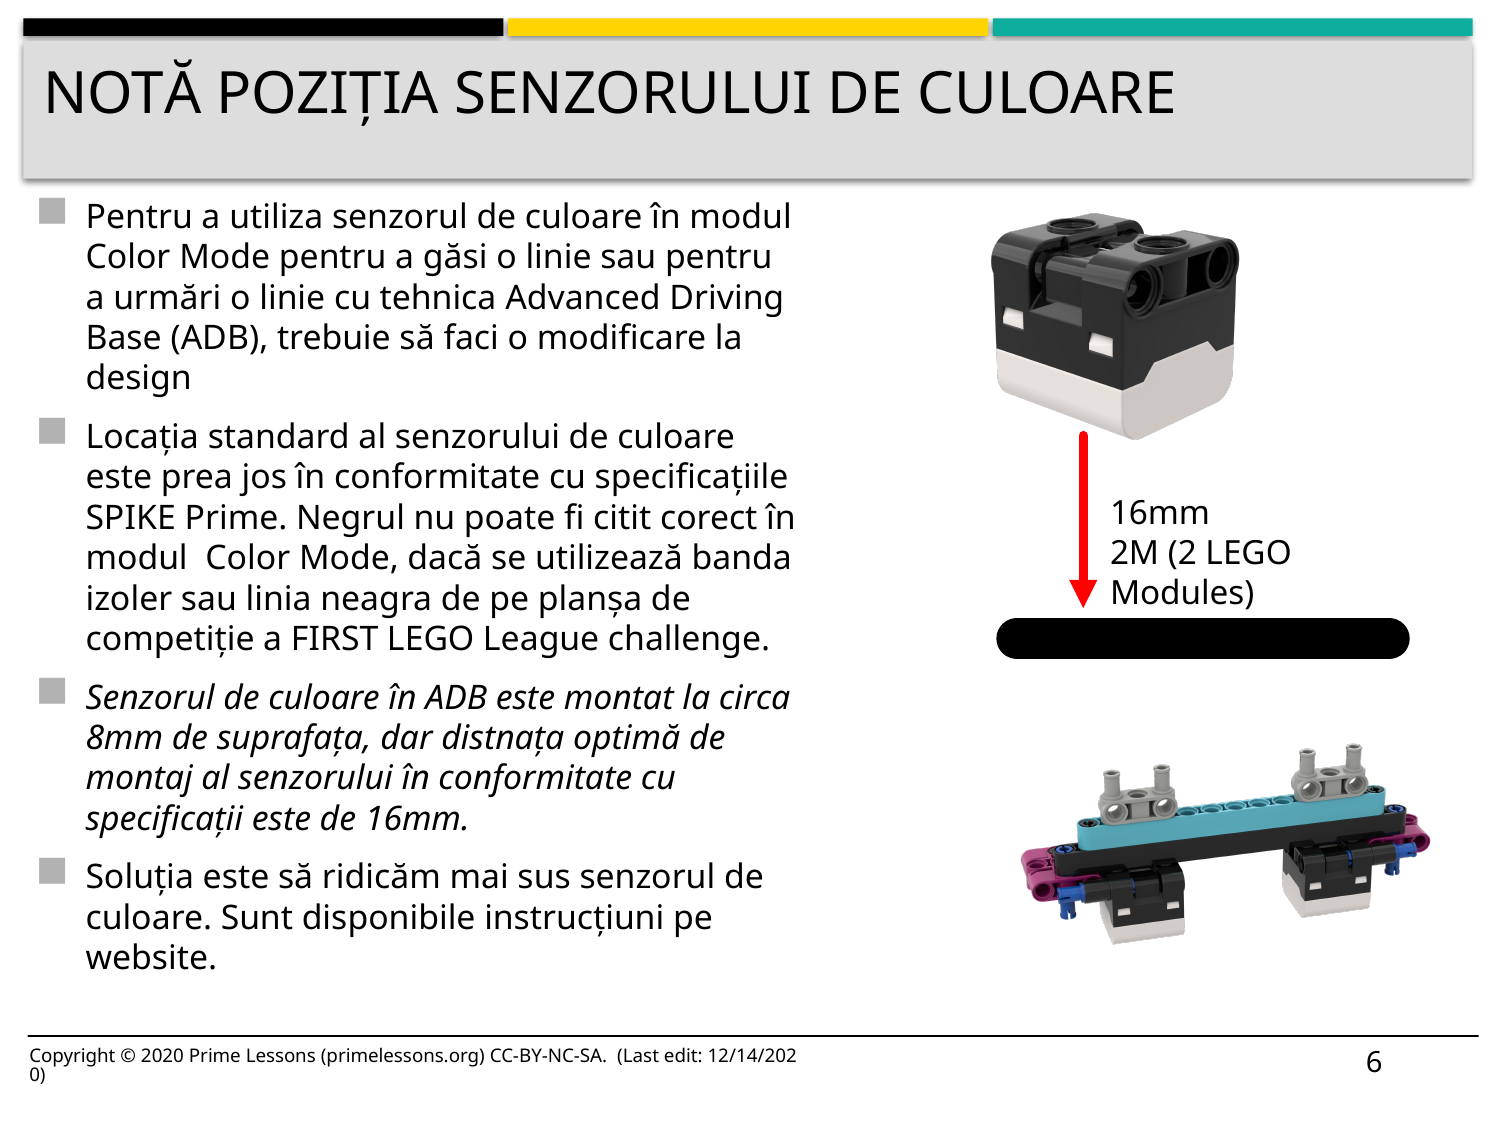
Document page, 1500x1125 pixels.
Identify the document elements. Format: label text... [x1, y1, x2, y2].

title NOTă poziția senzorului de culoare [28, 48, 1464, 172]
list Pentru a utiliza senzorul de culoare în modul Color Mode pentru a găsi o linie sau pentru a urmări o linie cu tehnica Advanced Driving Base (ADB), trebuie să faci o modificare la design Locația standard al senzorului de culoare este prea jos în conformitate cu specificațiile SPIKE Prime. Negrul nu poate fi citit corect în modul Color Mode, dacă se utilizează banda izoler sau linia neagra de pe planșa de competiție a FIRST LEGO League challenge. Senzorul de culoare în ADB este montat la circa 8mm de suprafața, dar distnața optimă de montaj al senzorului în conformitate cu specificații este de 16mm. Soluția este să ridicăm mai sus senzorul de culoare. Sunt disponibile instrucțiuni pe website. [25, 187, 814, 1021]
text_box 16mm 2M (2 LEGO Modules) [1095, 484, 1439, 619]
footer Copyright © 2020 Prime Lessons (primelessons.org) CC-BY-NC-SA. (Last edit: 12/14/2020) [14, 1036, 814, 1097]
picture [987, 727, 1461, 949]
picture [937, 187, 1299, 459]
slide_number 6 [1351, 1036, 1478, 1097]
